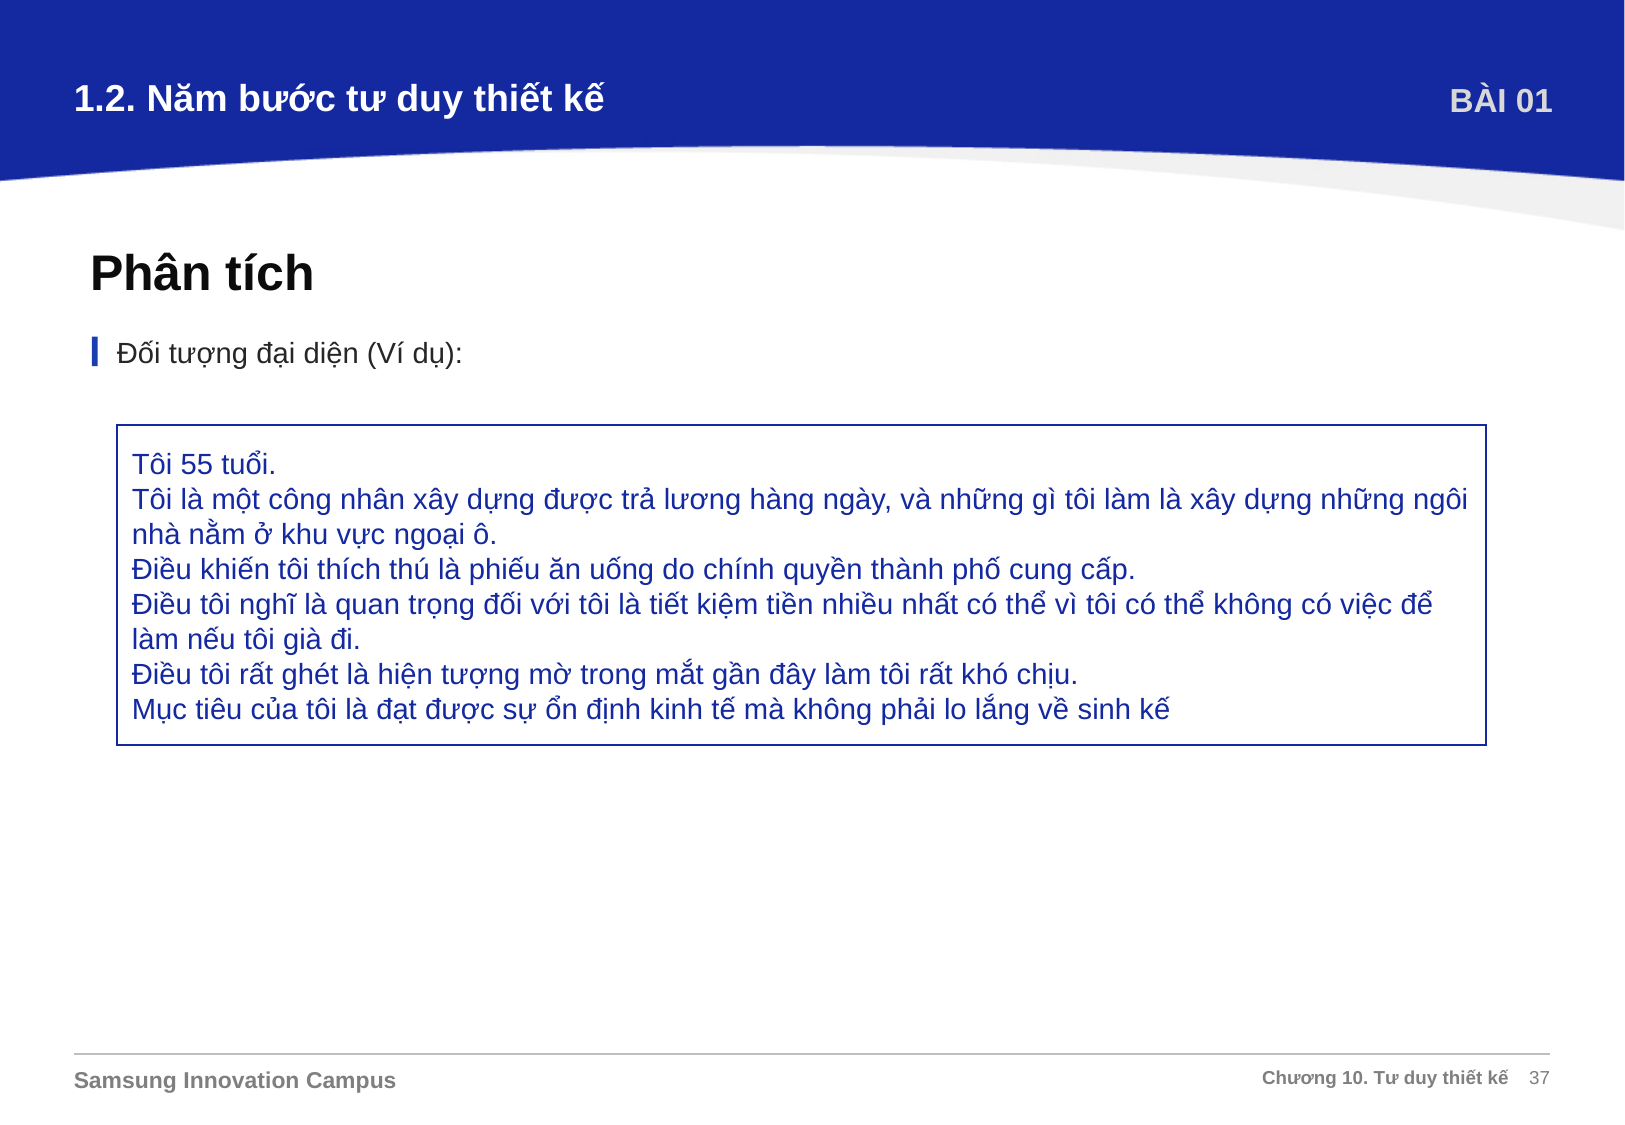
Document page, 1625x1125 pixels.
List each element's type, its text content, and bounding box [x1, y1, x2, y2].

text_box Tôi 55 tuổi. Tôi là một công nhân xây dựng được trả lương hàng ngày, và những gì tôi làm là xây dựng những ngôi nhà nằm ở khu vực ngoại ô. Điều khiến tôi thích thú là phiếu ăn uống do chính quyền thành phố cung cấp. Điều tôi nghĩ là quan trọng đối với tôi là tiết kiệm tiền nhiều nhất có thể vì tôi có thể không có việc để làm nếu tôi già đi. Điều tôi rất ghét là hiện tượng mờ trong mắt gần đây làm tôi rất khó chịu. Mục tiêu của tôi là đạt được sự ổn định kinh tế mà không phải lo lắng về sinh kế [116, 425, 1486, 745]
text_box Phân tích [89, 240, 1533, 301]
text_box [73, 73, 1554, 120]
picture [0, 0, 1625, 1125]
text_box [91, 334, 1533, 371]
